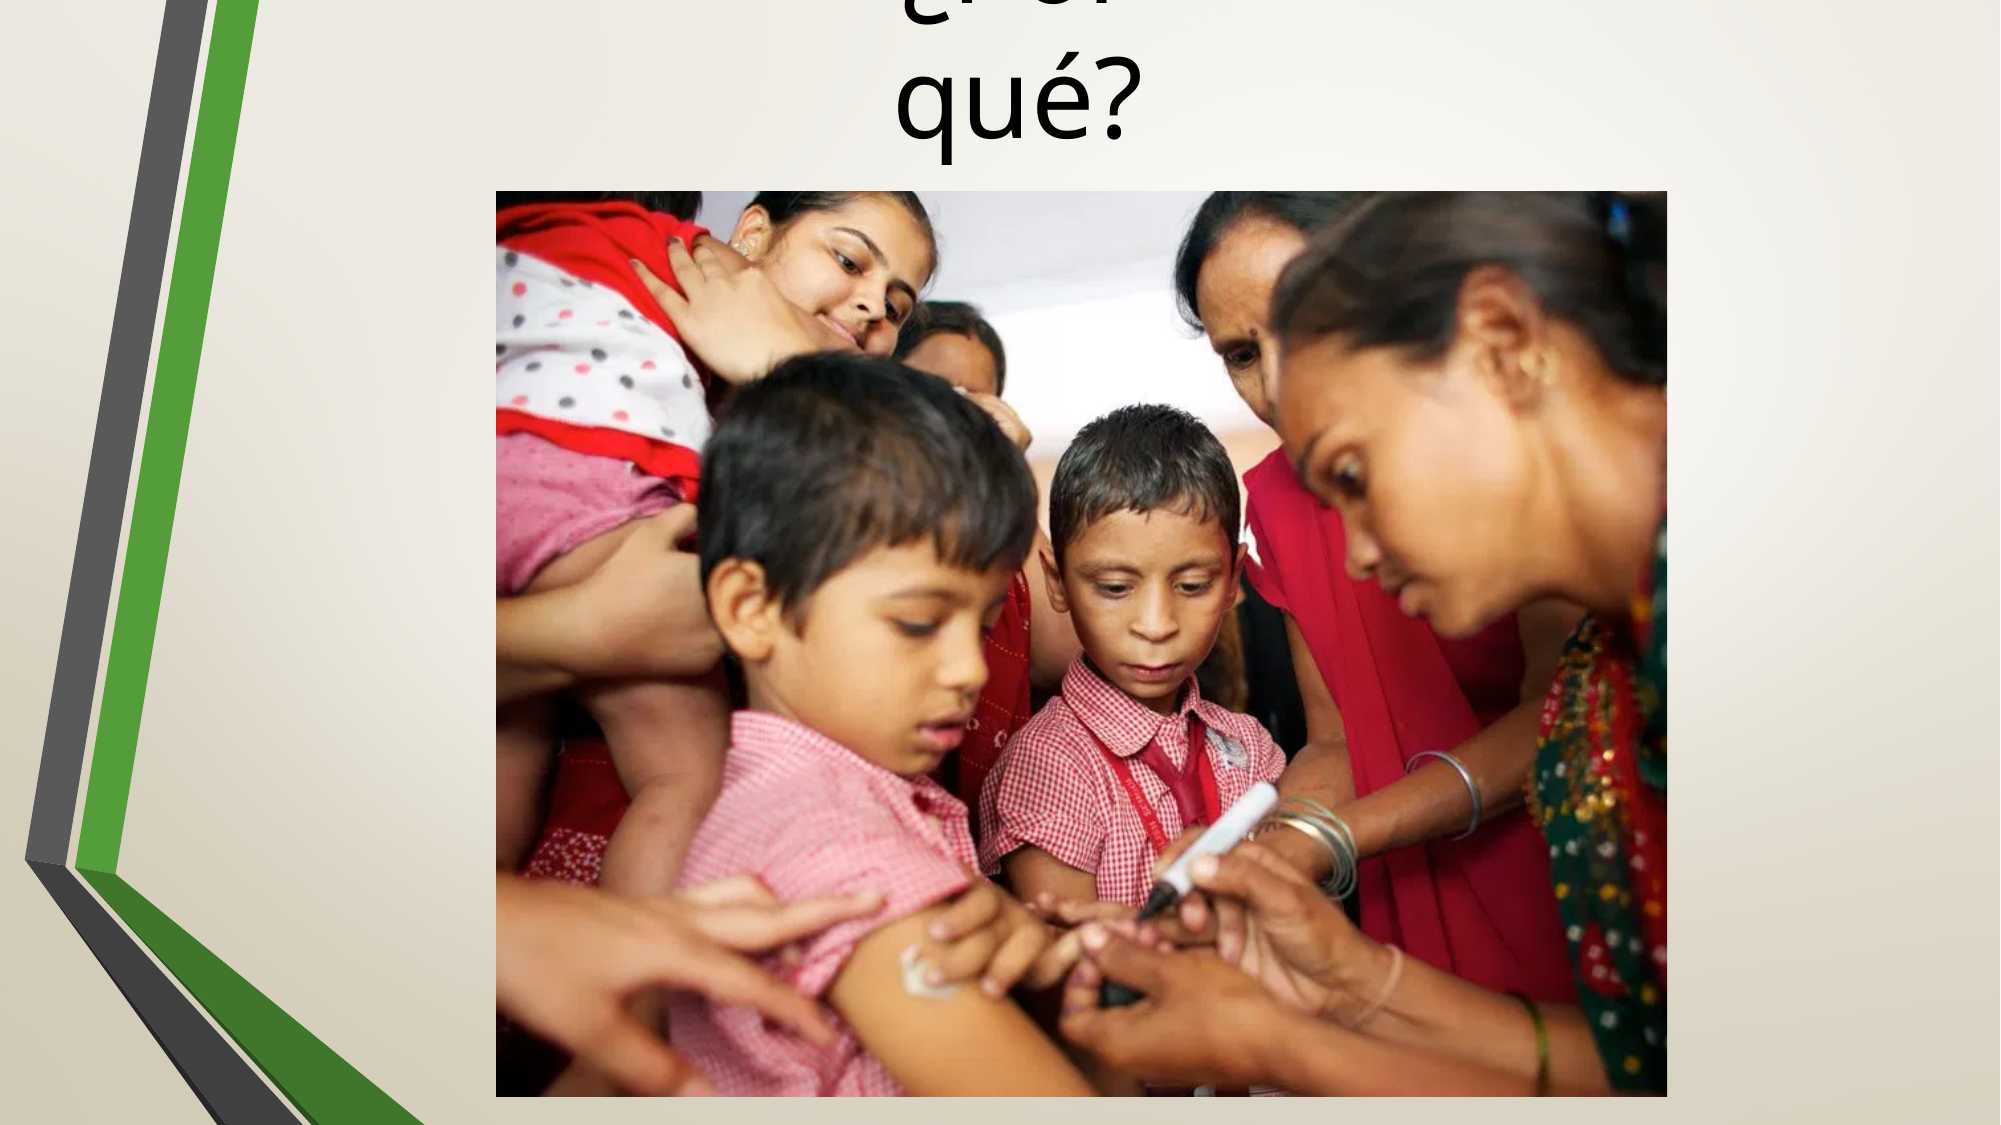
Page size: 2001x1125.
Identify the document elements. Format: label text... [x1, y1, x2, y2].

title ¿Por qué? [765, 28, 1271, 169]
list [495, 190, 1668, 1097]
